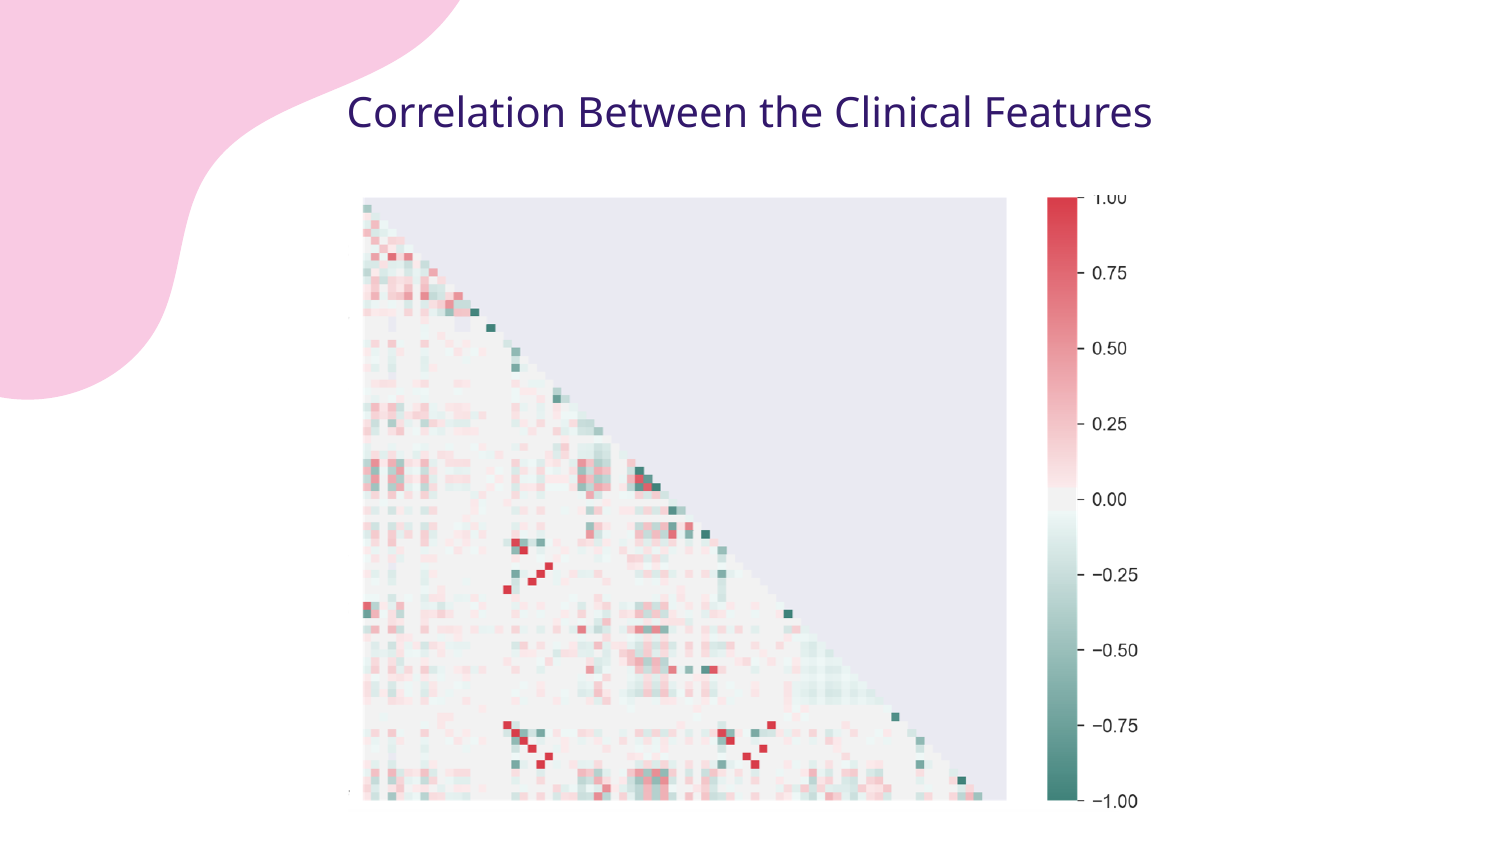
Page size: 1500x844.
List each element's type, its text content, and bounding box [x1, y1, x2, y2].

picture [348, 194, 1152, 812]
title Correlation Between the Clinical Features [197, 71, 1303, 166]
